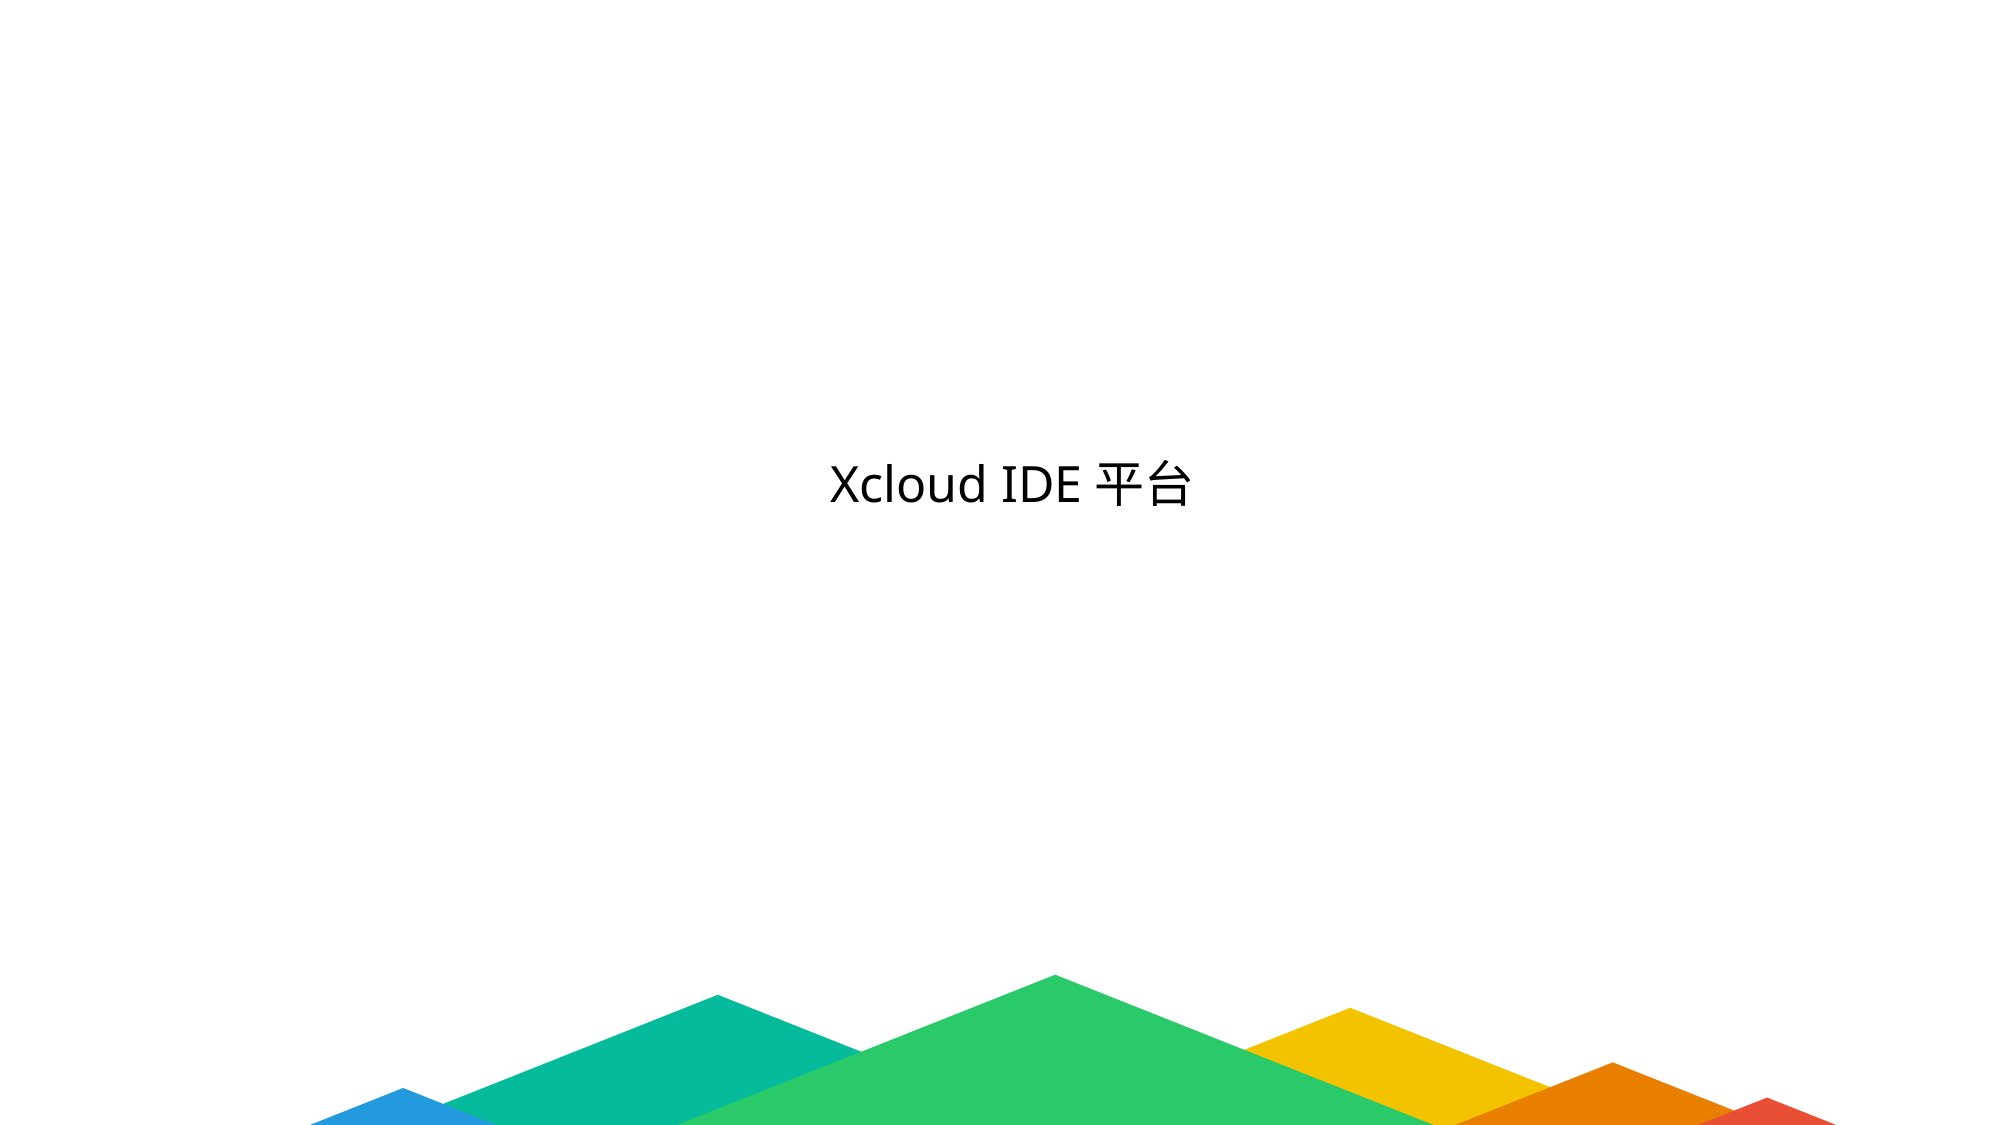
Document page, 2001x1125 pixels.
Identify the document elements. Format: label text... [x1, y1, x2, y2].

text_box Xcloud IDE平台 [815, 444, 1210, 520]
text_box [309, 974, 1837, 1125]
